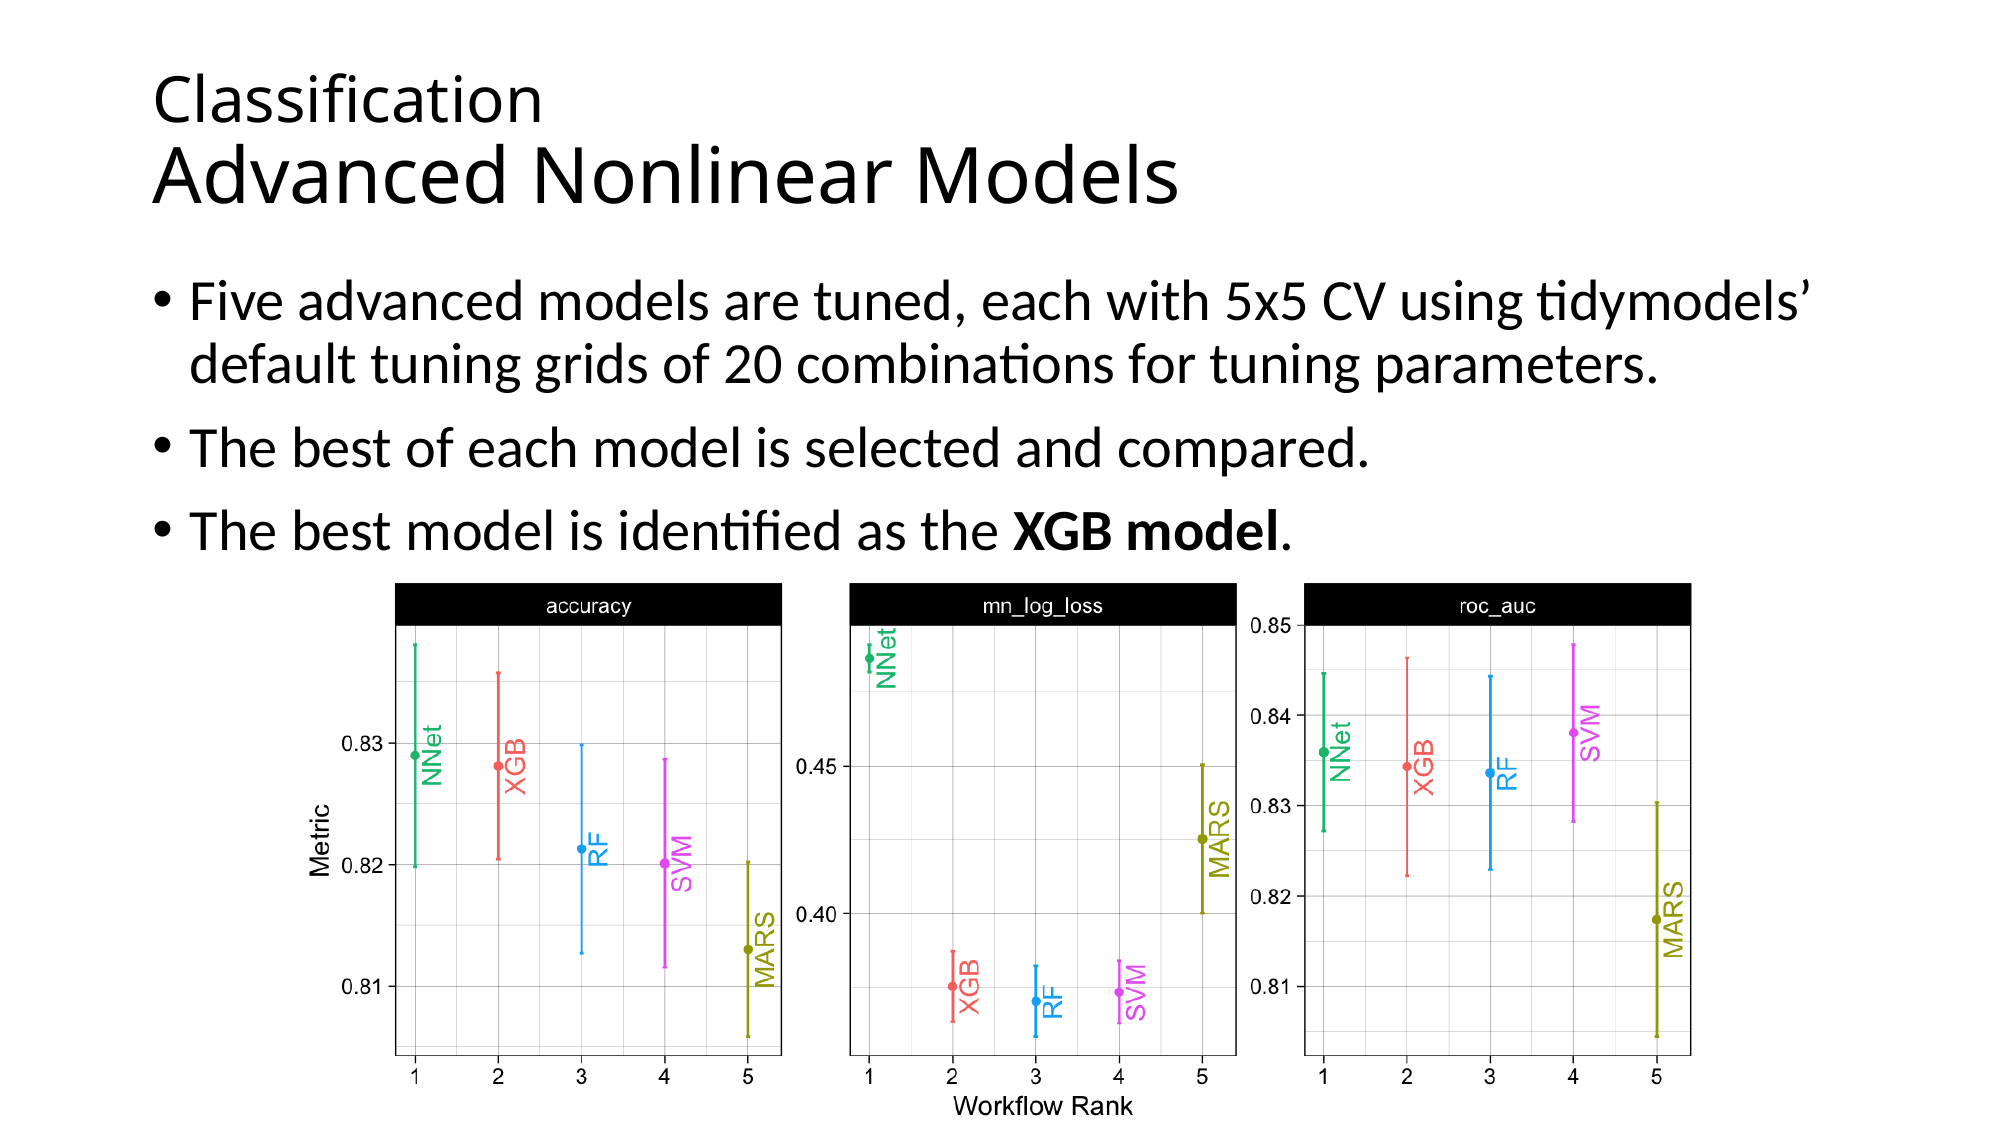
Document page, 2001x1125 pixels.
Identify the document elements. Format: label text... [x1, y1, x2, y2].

picture [296, 570, 1704, 1125]
title Classification Advanced Nonlinear Models [137, 59, 1863, 228]
list Five advanced models are tuned, each with 5x5 CV using tidymodels’ default tuning grids of 20 combinations for tuning parameters. The best of each model is selected and compared. The best model is identified as the XGB model. [137, 262, 1863, 593]
